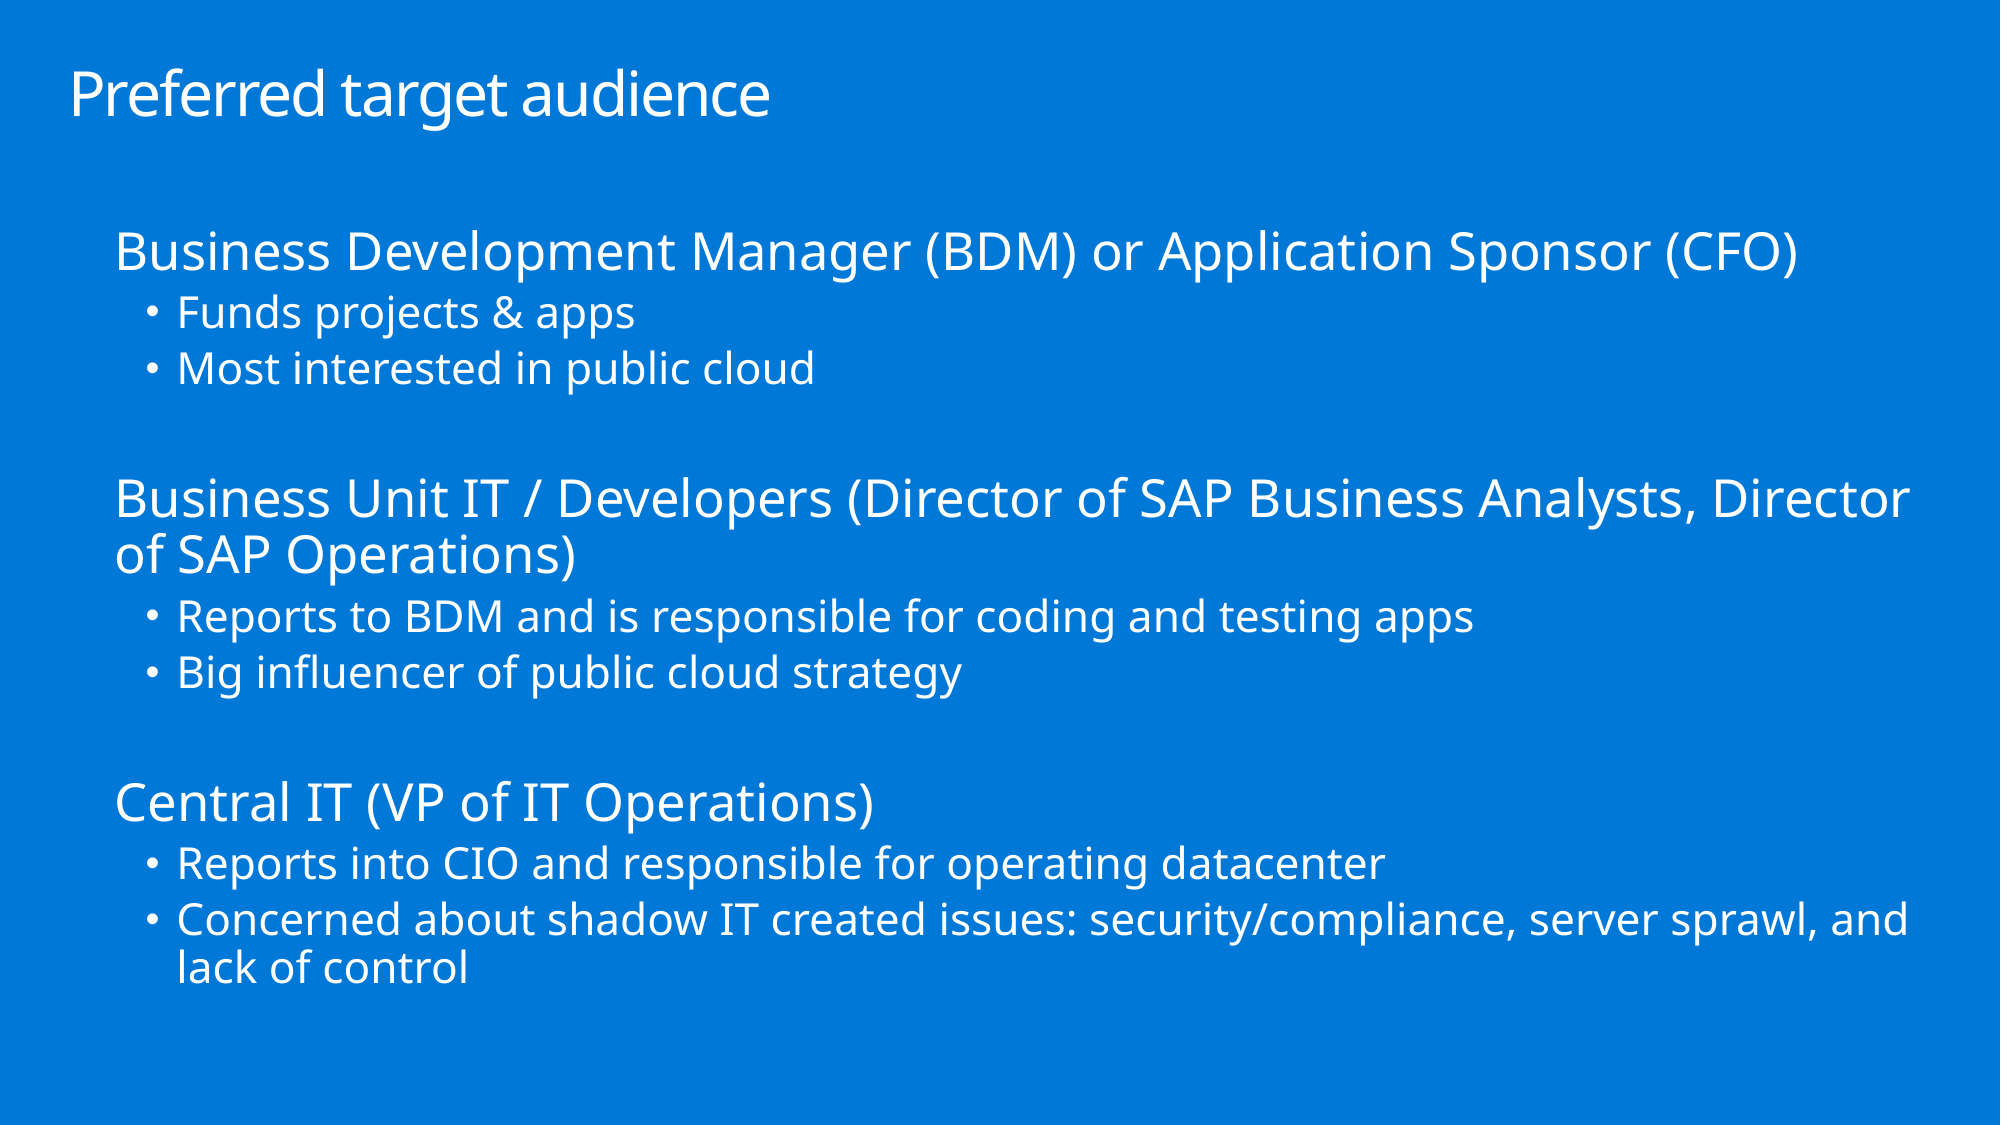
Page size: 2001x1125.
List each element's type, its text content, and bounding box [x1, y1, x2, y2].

list Business Development Manager (BDM) or Application Sponsor (CFO) Funds projects & apps Most interested in public cloud Business Unit IT / Developers (Director of SAP Business Analysts, Director of SAP Operations) Reports to BDM and is responsible for coding and testing apps Big influencer of public cloud strategy Central IT (VP of IT Operations) Reports into CIO and responsible for operating datacenter Concerned about shadow IT created issues: security/compliance, server sprawl, and lack of control [44, 209, 1956, 1024]
title Preferred target audience [44, 47, 1957, 196]
